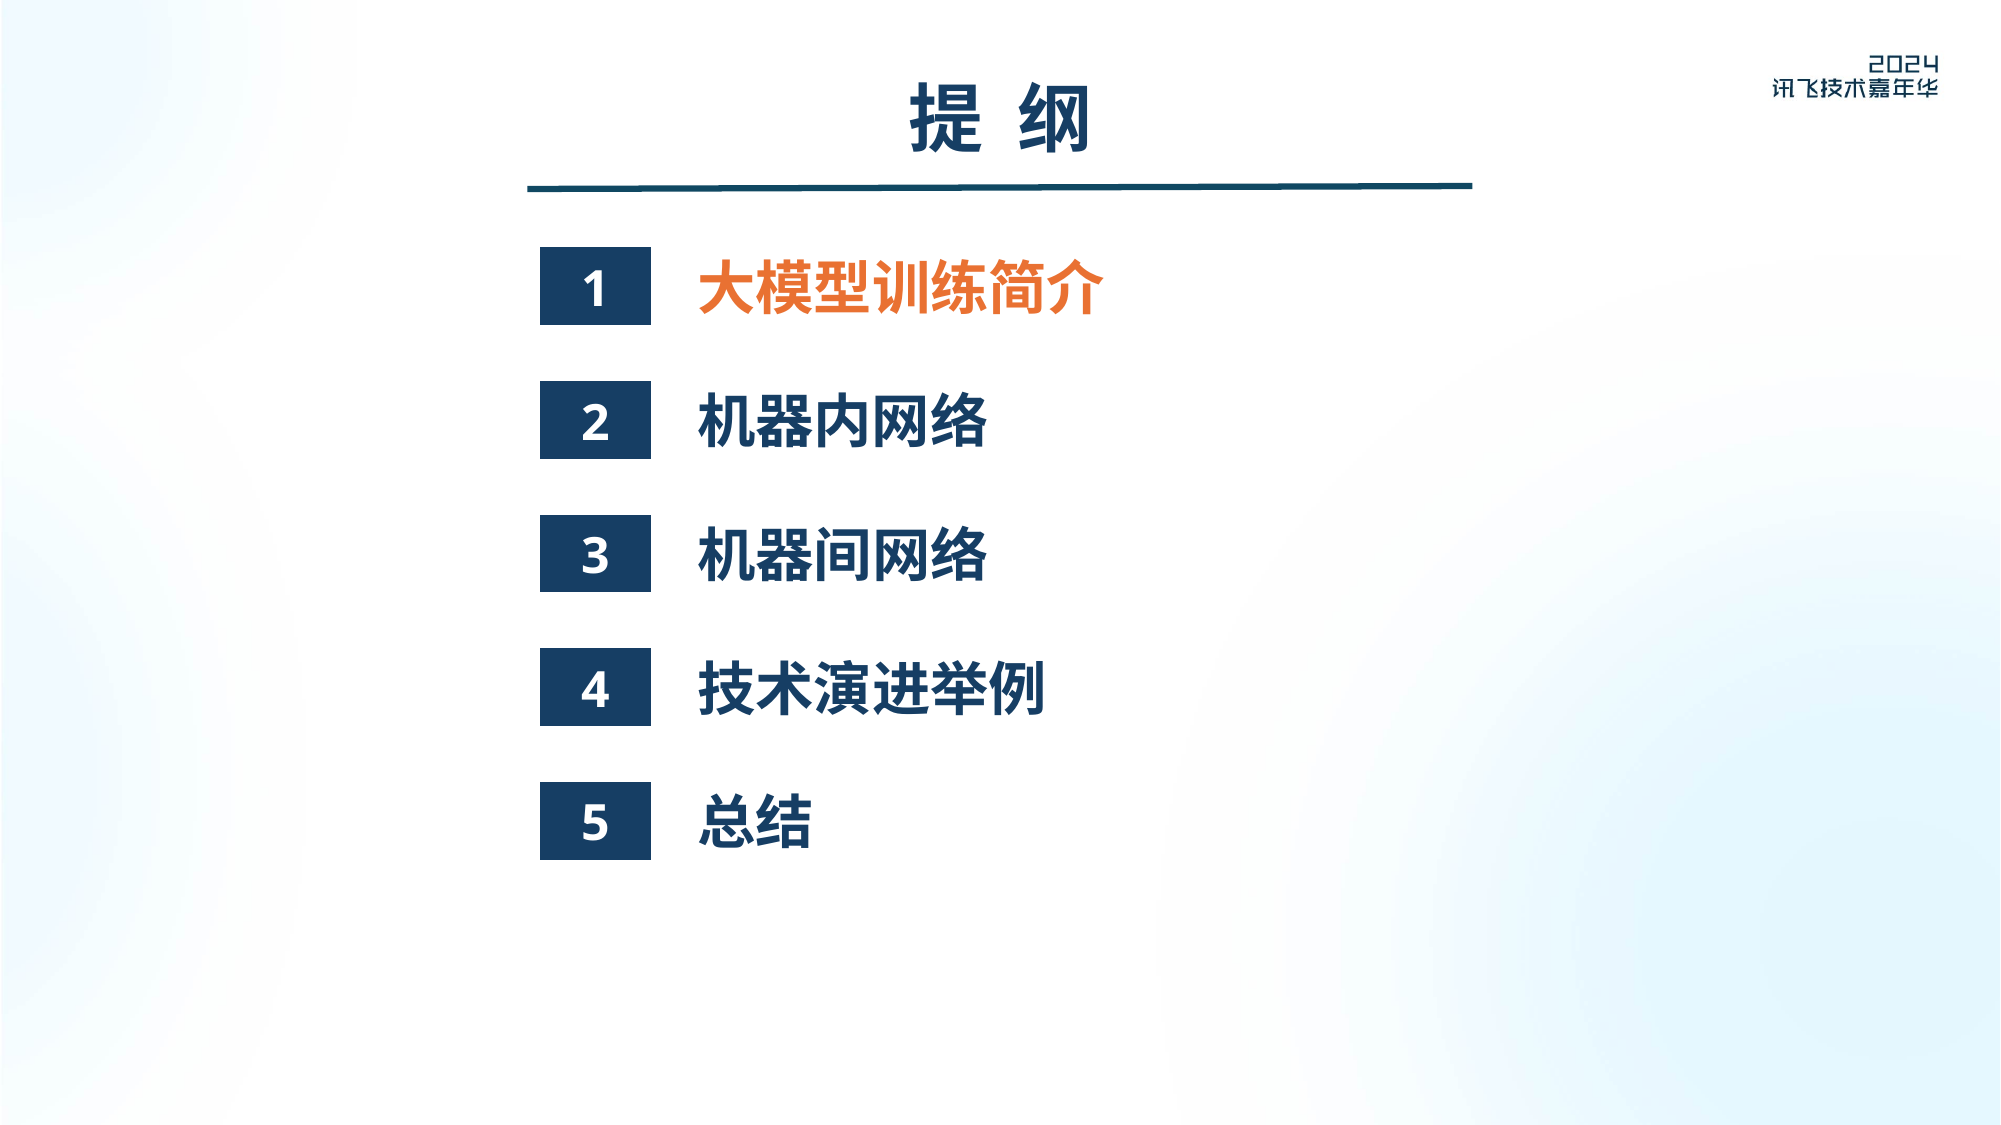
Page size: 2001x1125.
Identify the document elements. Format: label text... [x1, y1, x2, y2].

text_box 技术演进举例 [682, 644, 1604, 730]
text_box 提 纲 [0, 63, 2000, 149]
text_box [526, 185, 1473, 190]
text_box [540, 243, 1604, 330]
picture [0, 0, 2001, 1125]
text_box 5 [540, 782, 651, 860]
text_box 机器间网络 [682, 510, 1604, 596]
text_box 3 [540, 515, 651, 592]
text_box 总结 [682, 777, 1604, 863]
text_box 2 [540, 381, 651, 459]
text_box 4 [540, 648, 651, 726]
text_box 机器内网络 [682, 377, 1603, 462]
